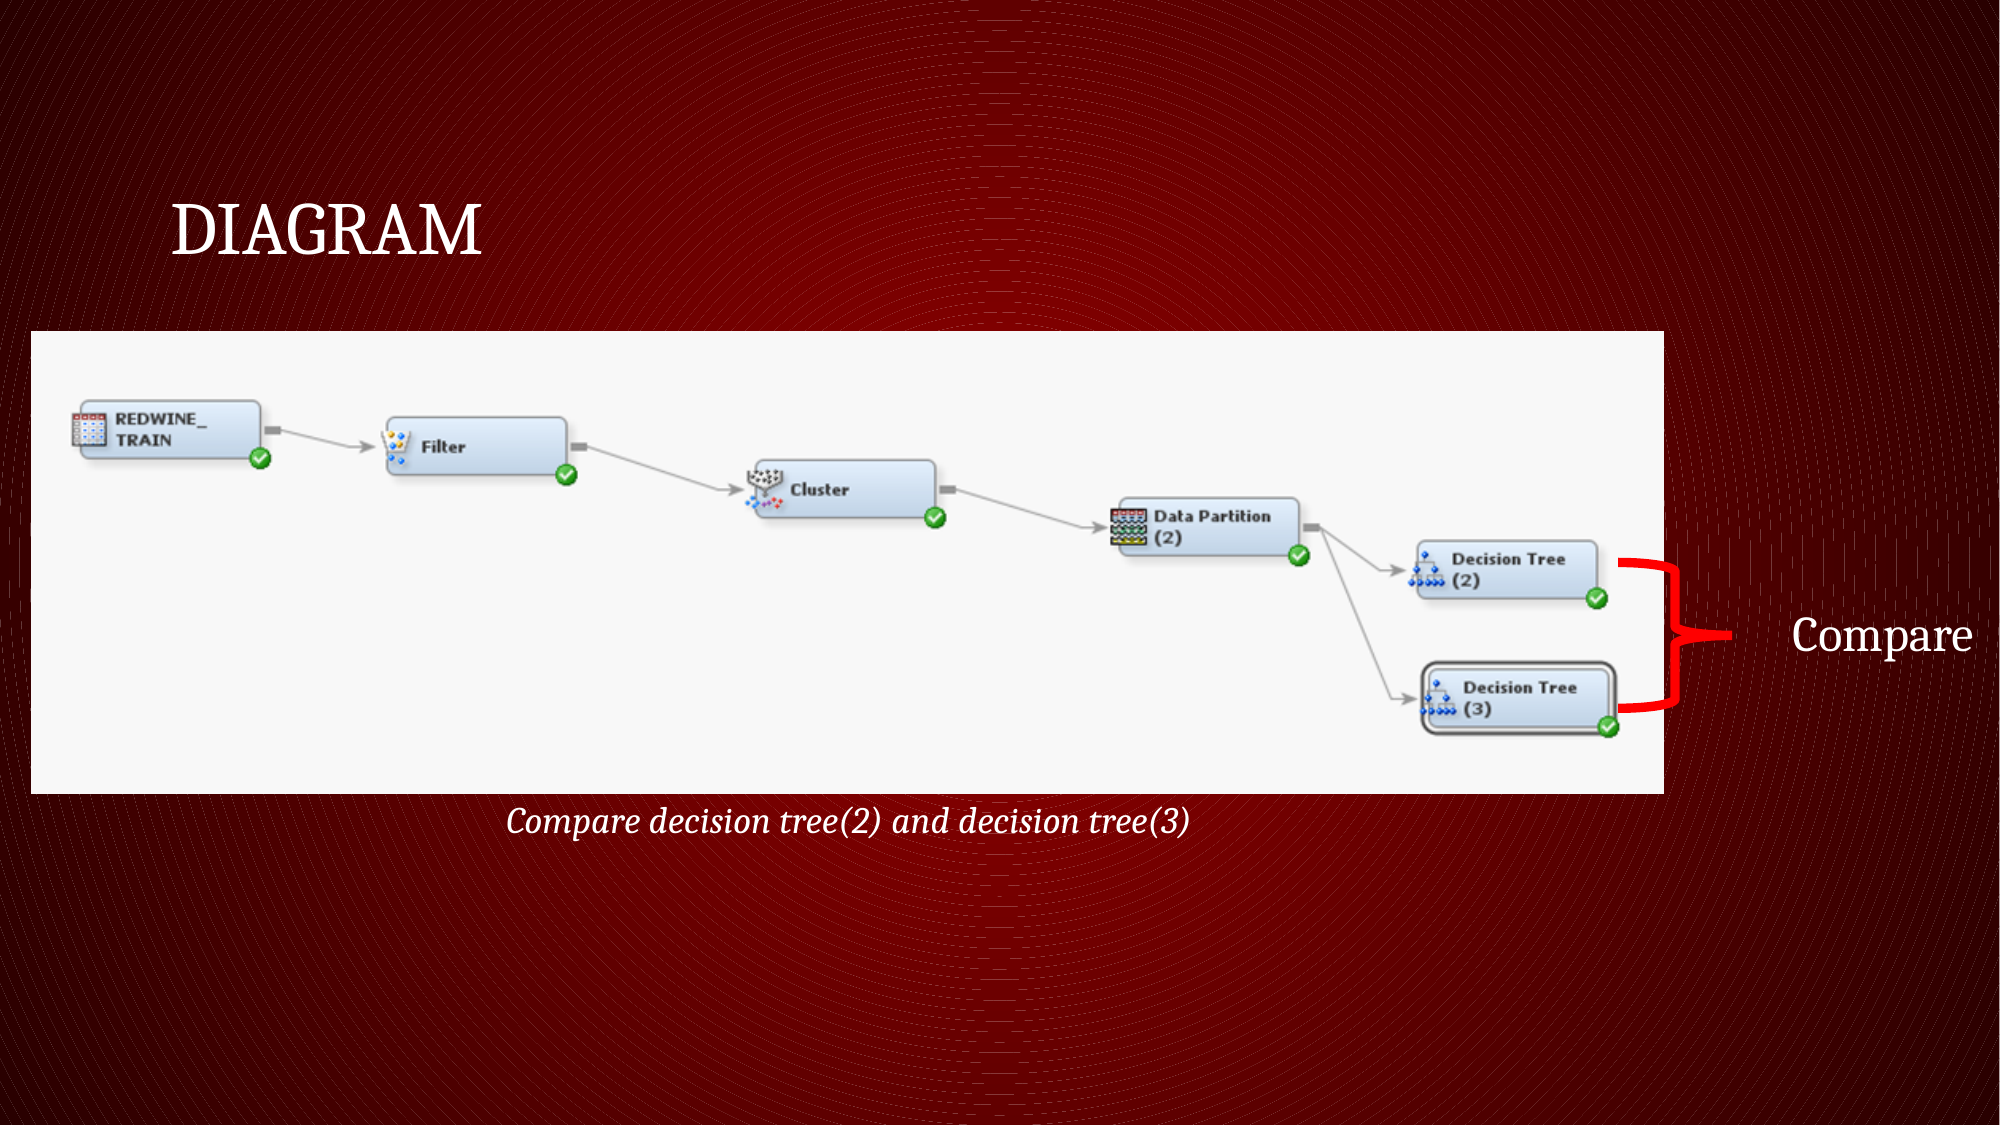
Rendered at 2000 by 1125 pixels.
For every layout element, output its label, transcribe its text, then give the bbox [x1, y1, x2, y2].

picture [30, 330, 1665, 795]
title dIAGRAM [149, 79, 1850, 280]
text_box [1678, 627, 1733, 644]
text_box Compare [1777, 600, 1989, 670]
text_box Compare decision tree(2) and decision tree(3) [491, 813, 1449, 849]
